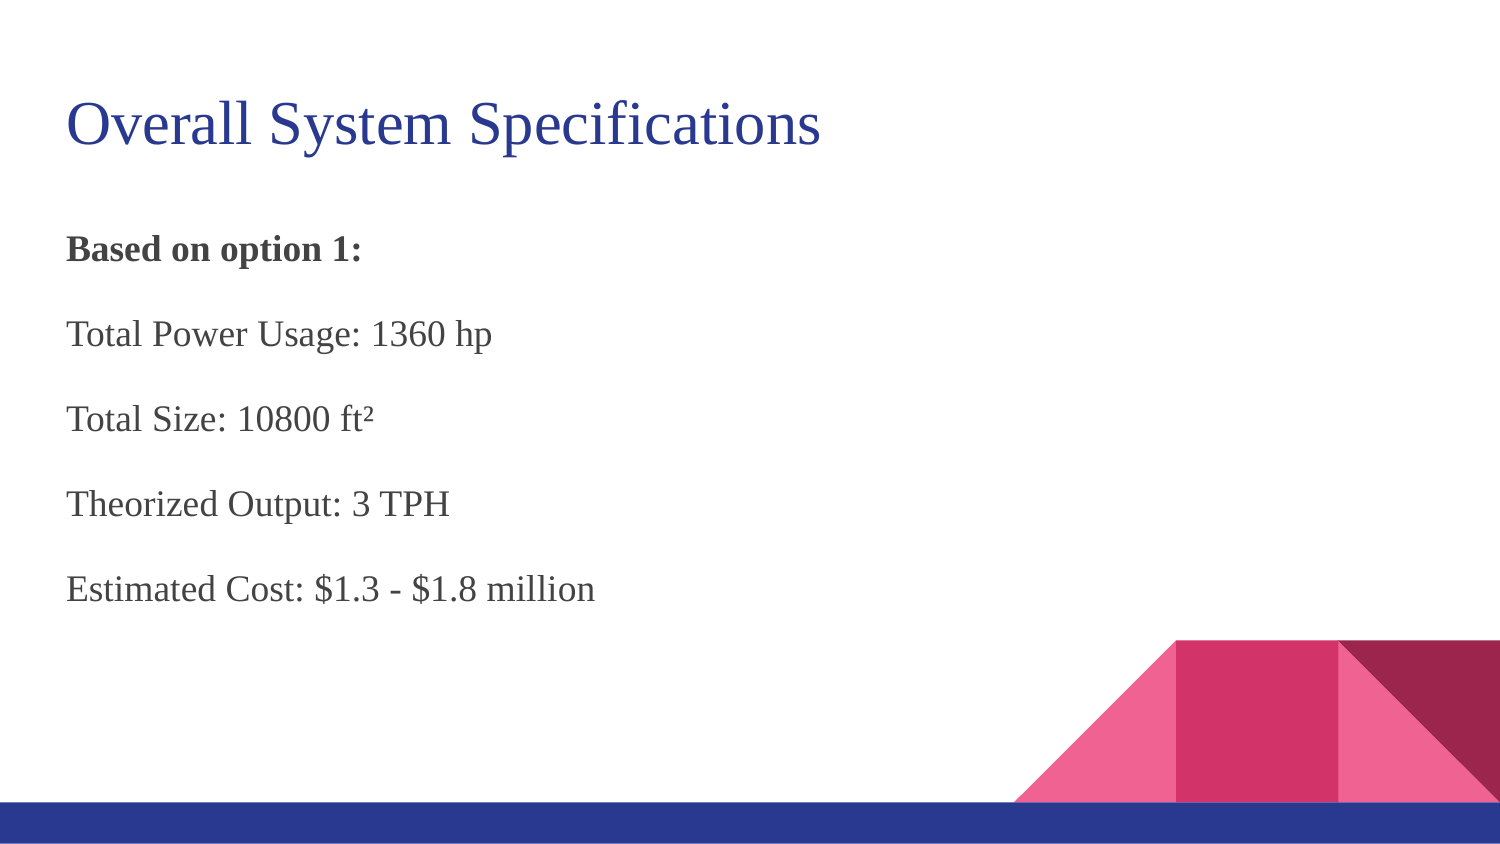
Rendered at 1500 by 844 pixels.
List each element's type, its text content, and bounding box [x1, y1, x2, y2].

list Based on option 1: Total Power Usage: 1360 hp Total Size: 10800 ft² Theorized Output: 3 TPH Estimated Cost: $1.3 - $1.8 million [51, 201, 1449, 750]
title Overall System Specifications [51, 67, 1449, 167]
